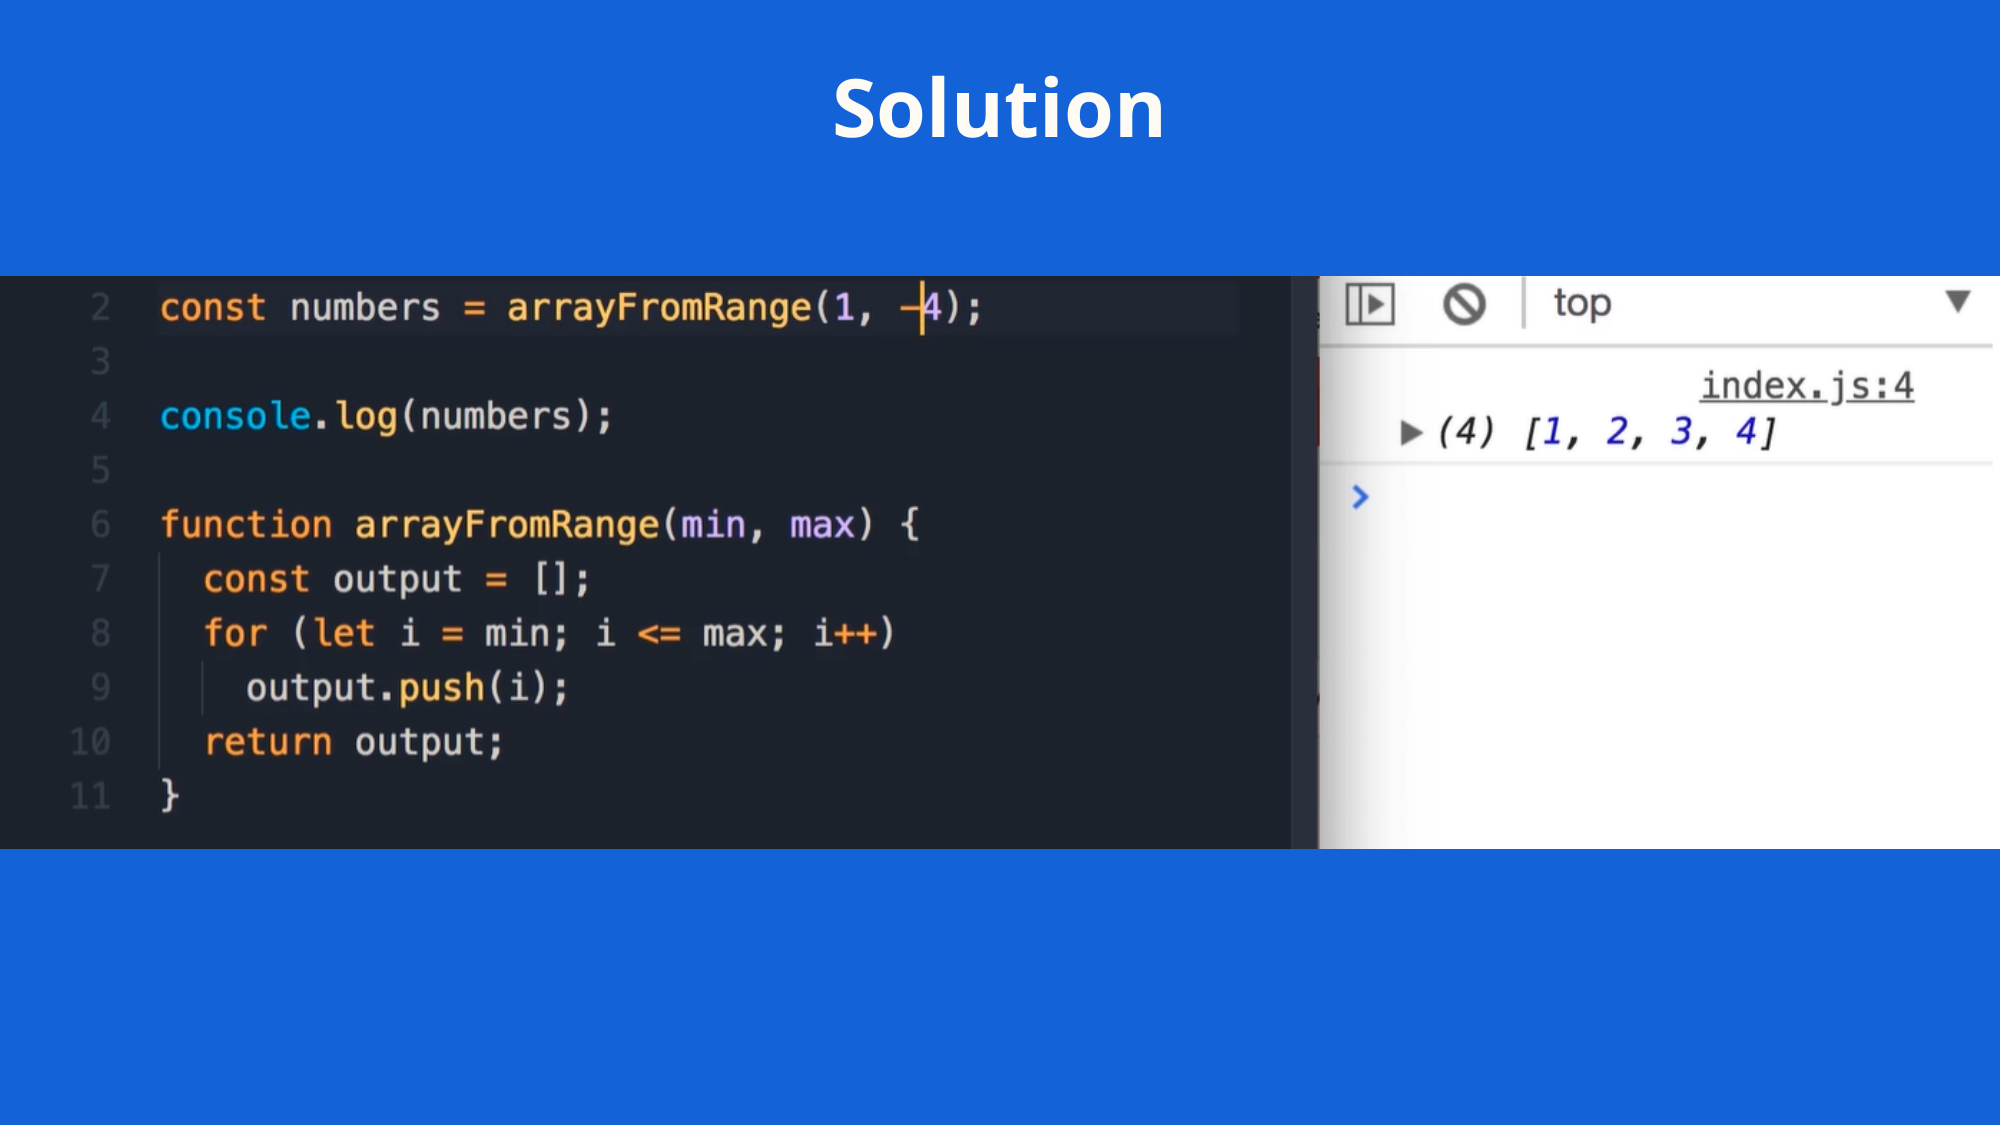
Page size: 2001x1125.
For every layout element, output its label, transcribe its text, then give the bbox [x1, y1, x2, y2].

picture [0, 276, 2000, 849]
title Solution [137, 59, 1863, 163]
